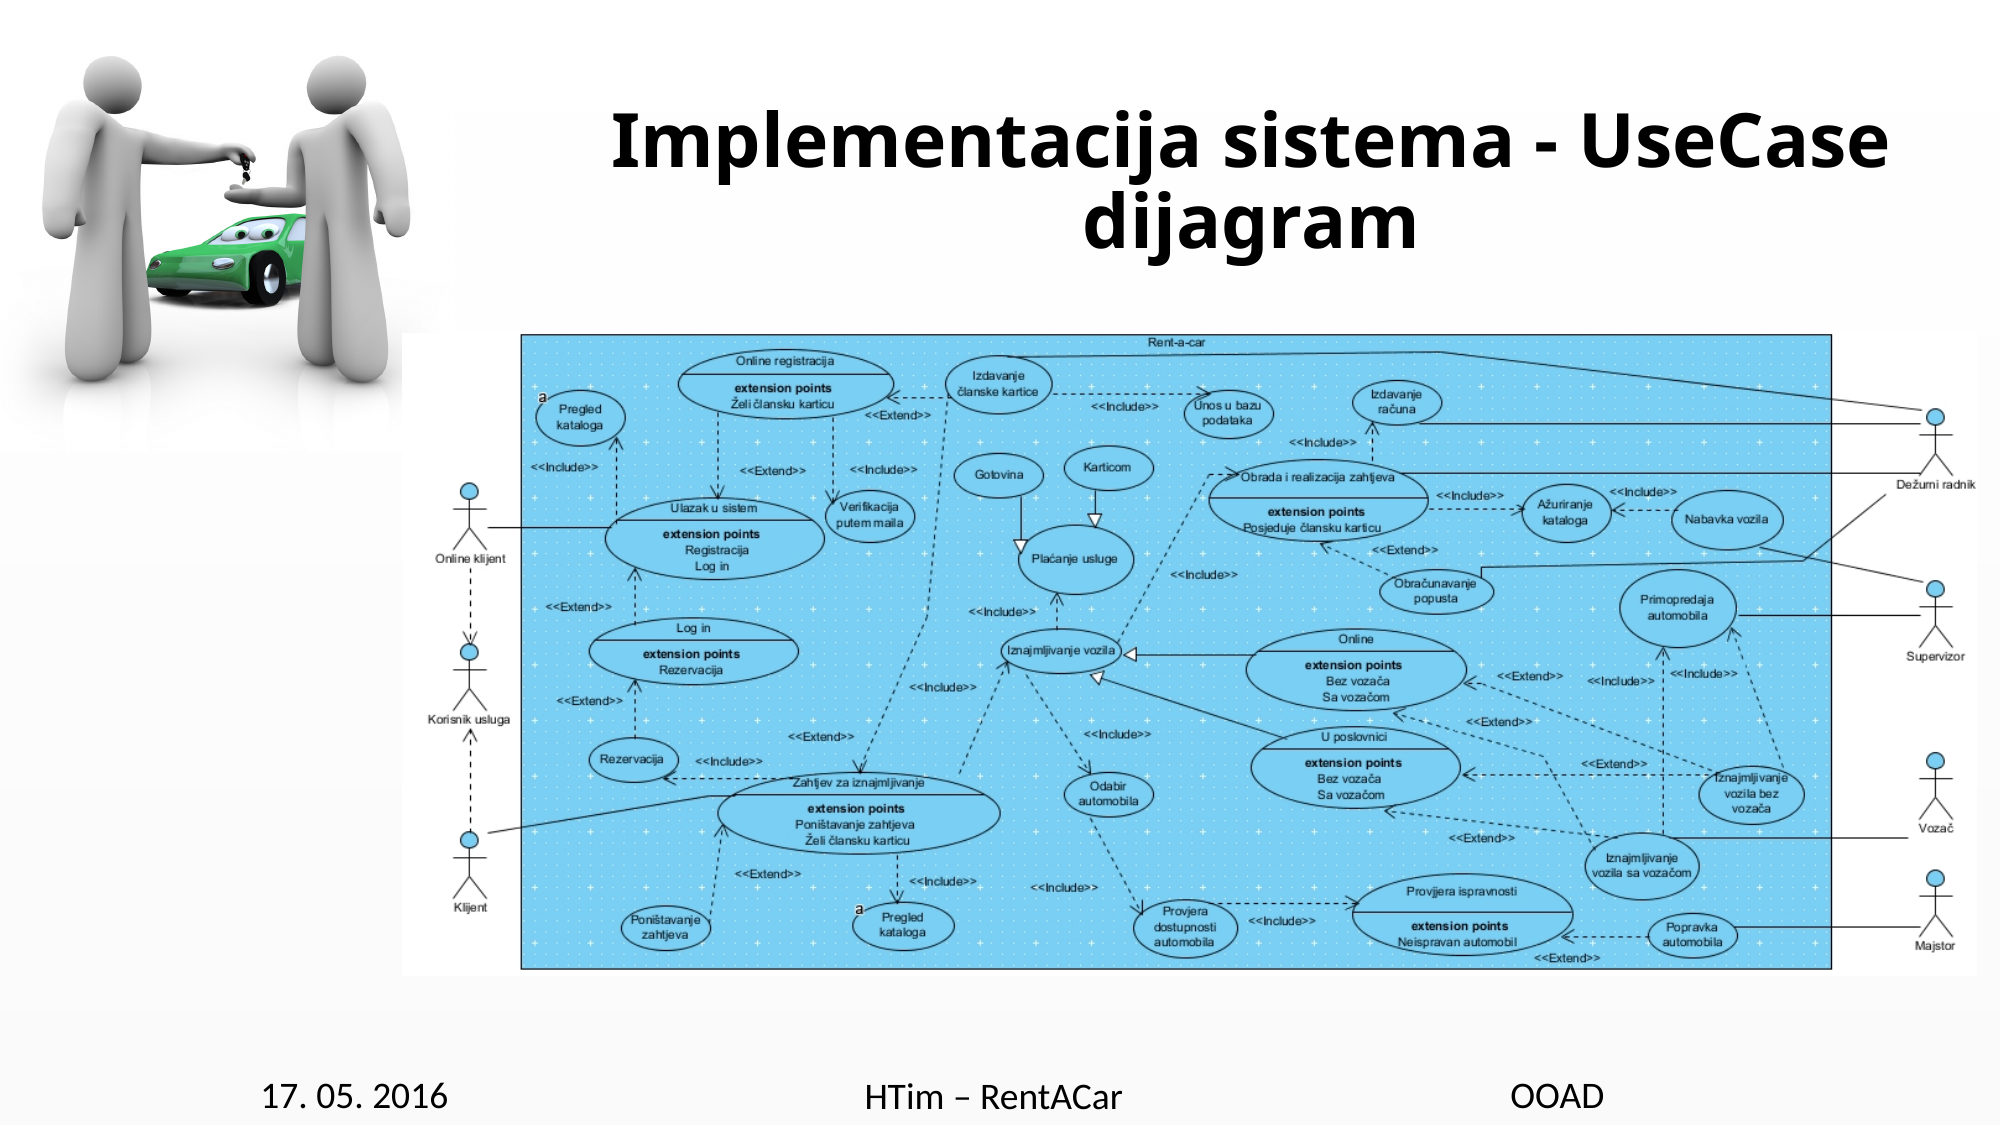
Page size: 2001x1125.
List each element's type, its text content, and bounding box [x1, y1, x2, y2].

text_box 17. 05. 2016 [245, 1063, 590, 1124]
title Implementacija sistema - UseCase dijagram [527, 74, 1976, 293]
text_box HTim – RentACar [849, 1064, 1235, 1125]
text_box OOAD [1495, 1063, 1832, 1124]
picture [0, 0, 1977, 976]
